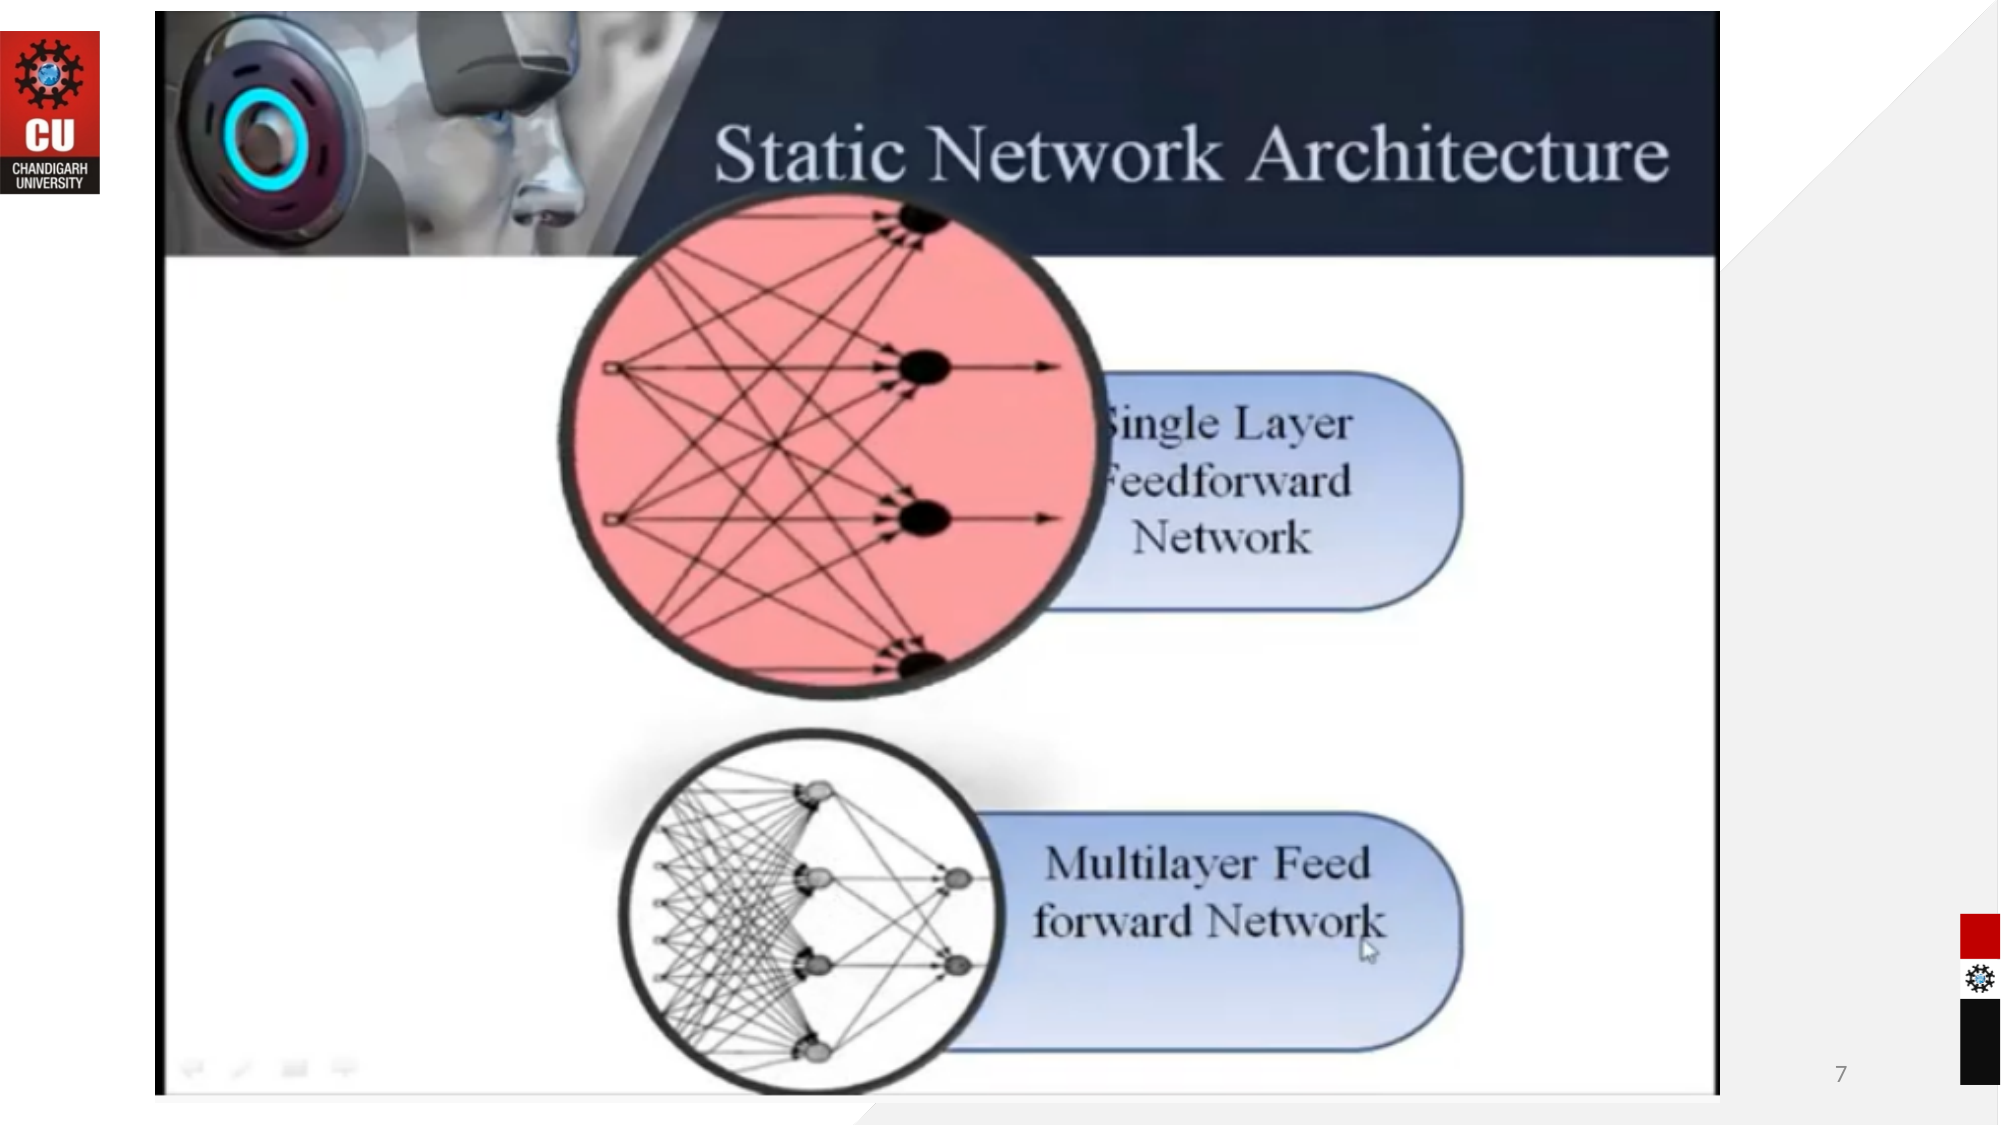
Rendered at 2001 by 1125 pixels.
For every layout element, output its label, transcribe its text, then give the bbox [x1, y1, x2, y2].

picture [0, 0, 2001, 1125]
slide_number 7 [1720, 1042, 1863, 1103]
